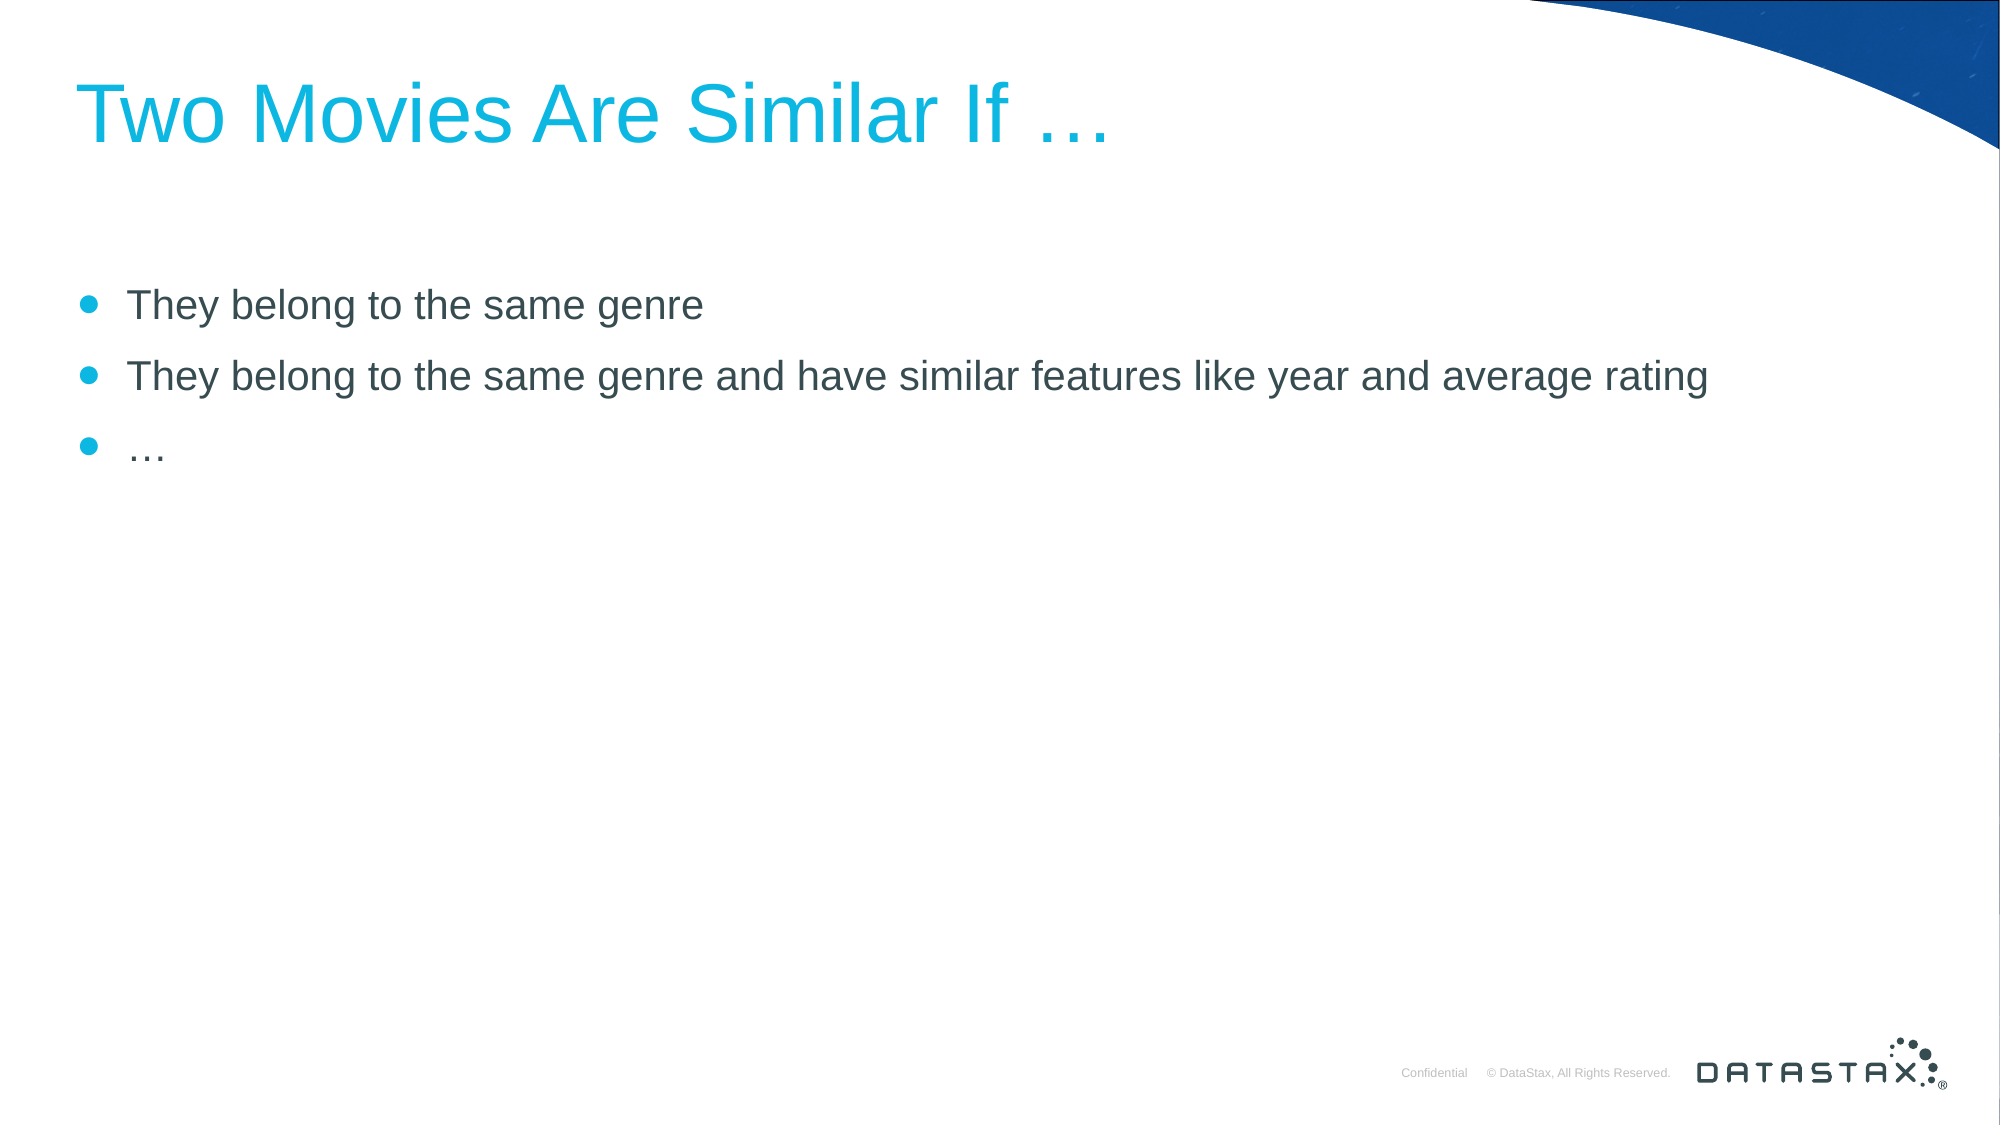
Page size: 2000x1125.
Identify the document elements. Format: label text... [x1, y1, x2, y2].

title Two Movies Are Similar If … [67, 59, 1775, 225]
picture [1537, 0, 2000, 149]
list They belong to the same genre They belong to the same genre and have similar features like year and average rating … [67, 277, 1934, 1013]
